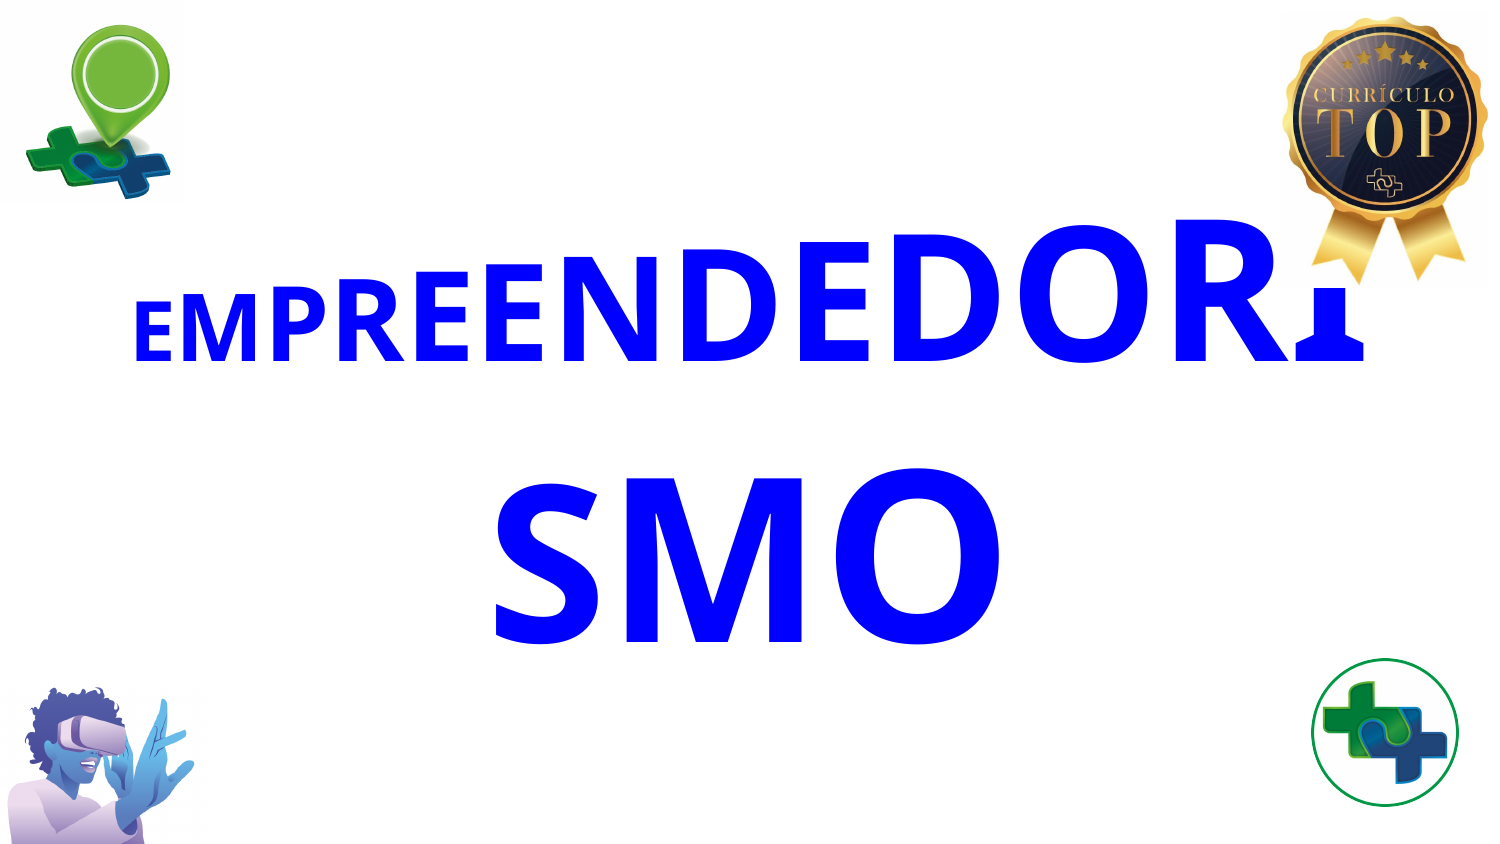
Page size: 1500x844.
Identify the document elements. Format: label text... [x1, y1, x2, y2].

picture [0, 681, 208, 844]
picture [1310, 658, 1459, 807]
picture [0, 0, 185, 204]
title EMPREENDEDORISMO [71, 318, 1428, 526]
picture [1281, 12, 1489, 288]
